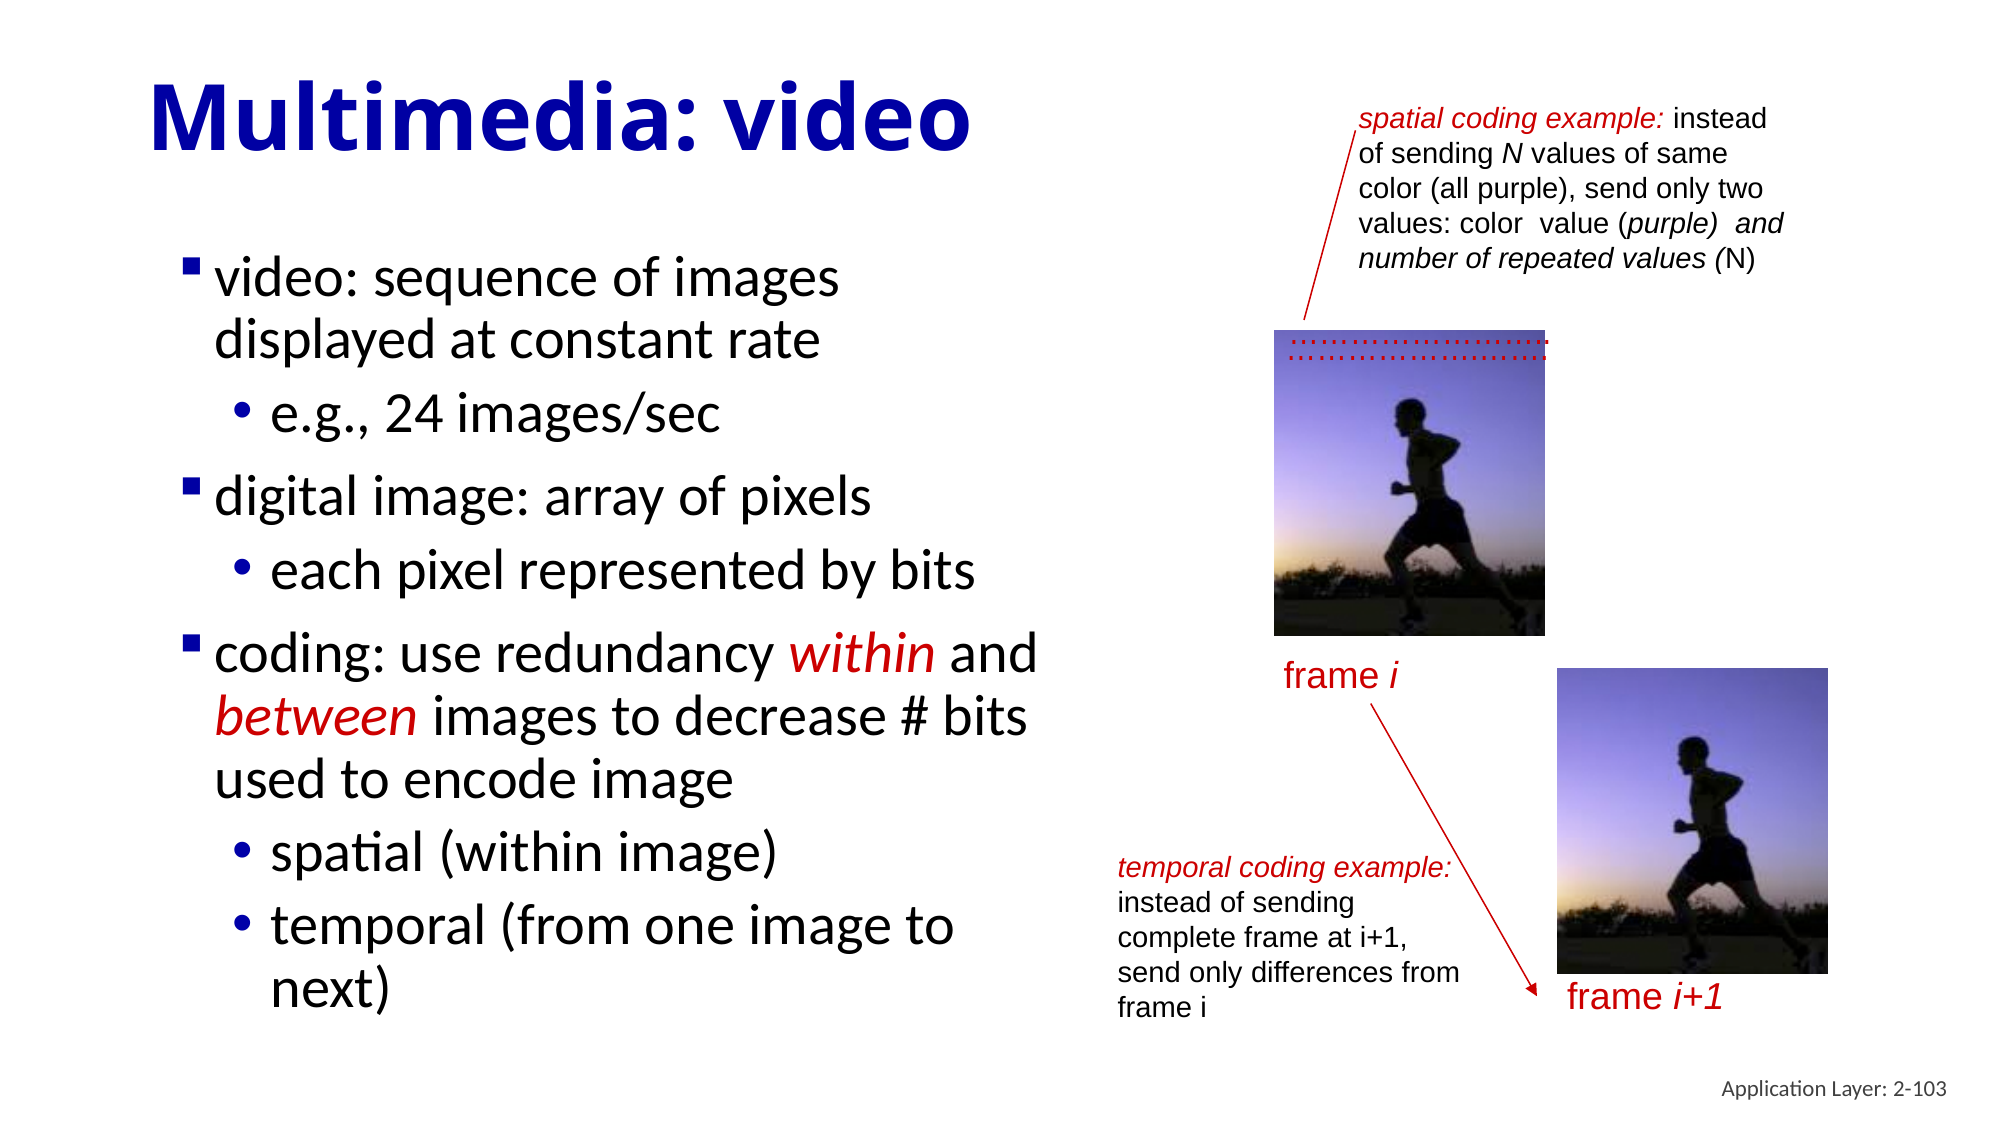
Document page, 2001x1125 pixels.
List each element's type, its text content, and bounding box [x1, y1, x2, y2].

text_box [1102, 92, 1828, 1033]
text_box video: sequence of images displayed at constant rate e.g., 24 images/sec digital image: array of pixels each pixel represented by bits coding: use redundancy within and between images to decrease # bits used to encode image spatial (within image) temporal (from one image to next) [141, 238, 1079, 1044]
slide_number Application Layer: 2-103 [1512, 1056, 1963, 1117]
title Multimedia: video [131, 47, 1856, 195]
